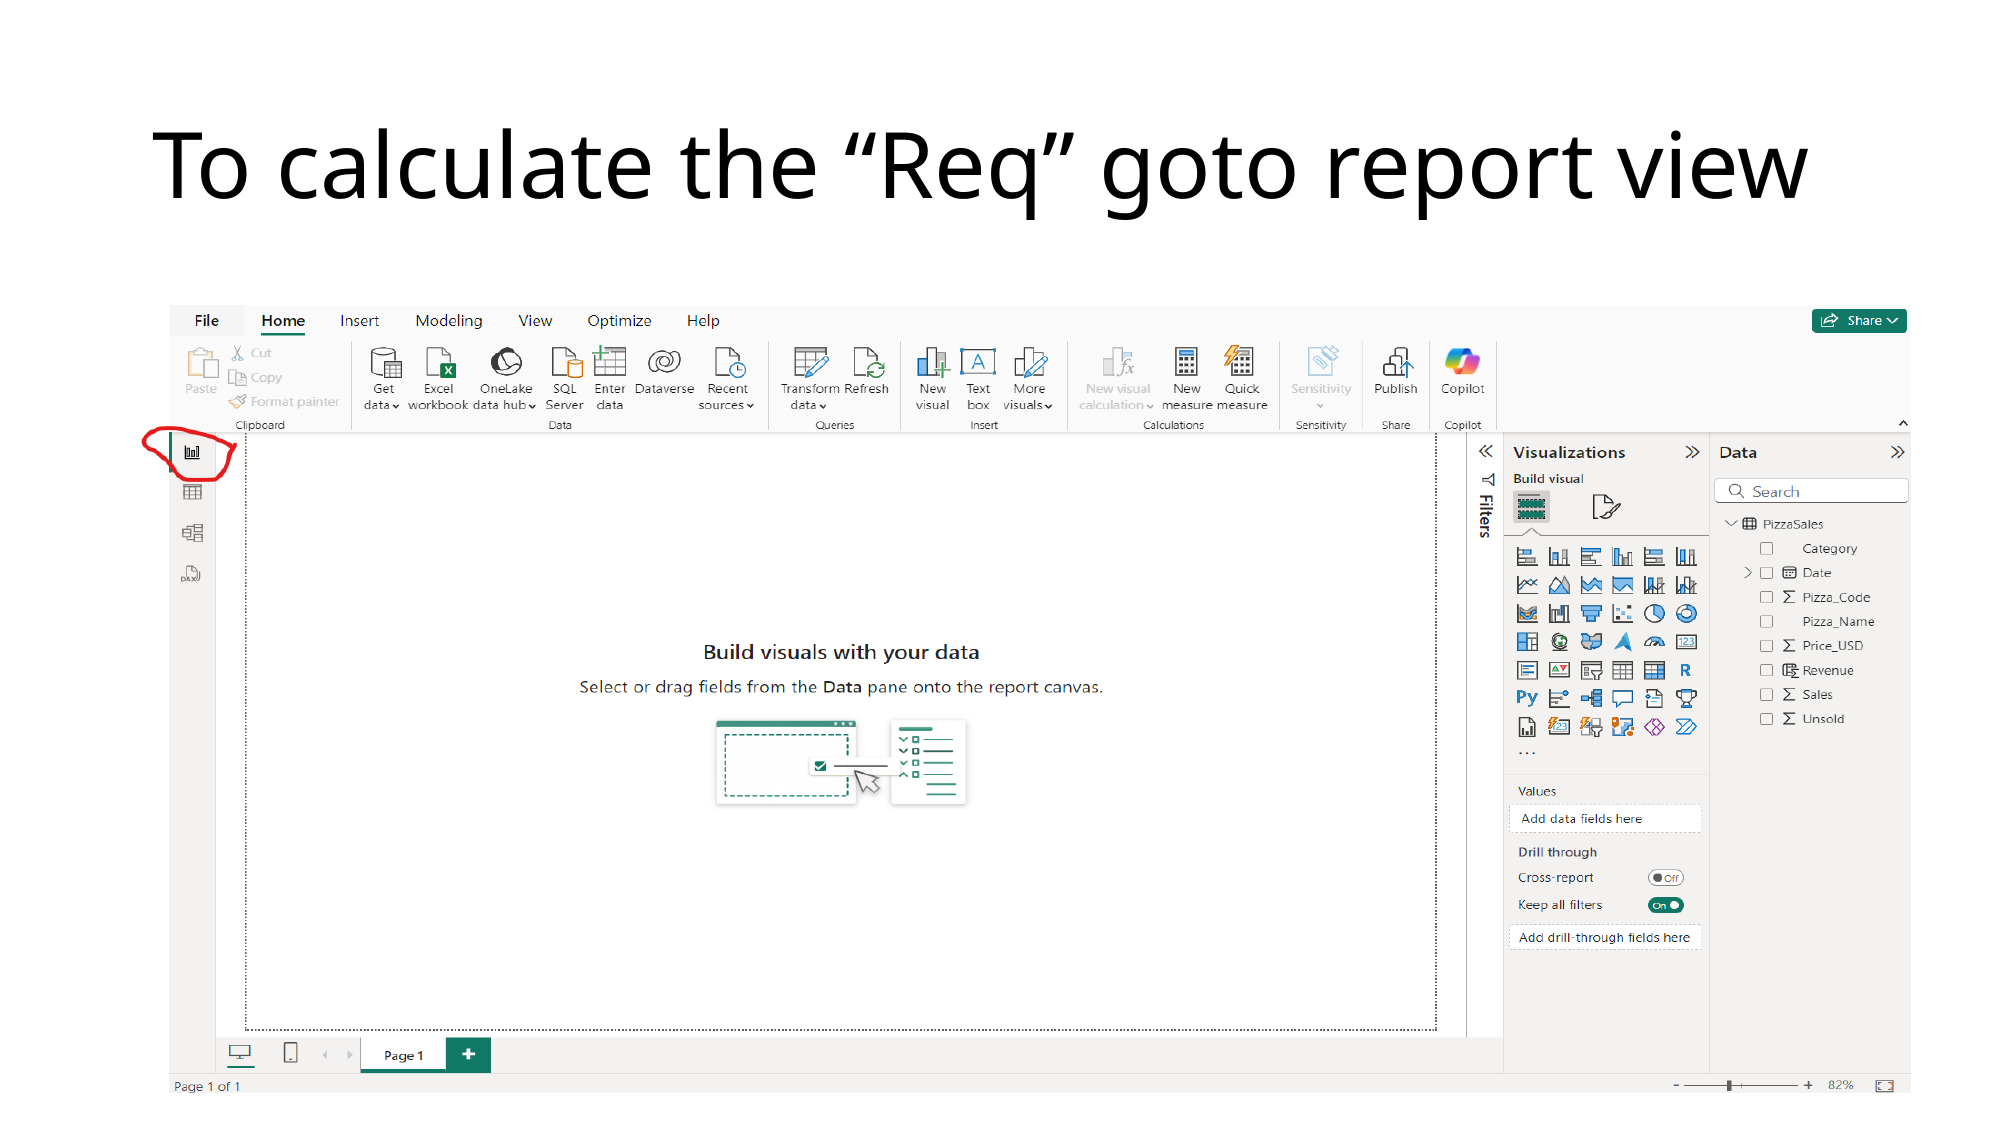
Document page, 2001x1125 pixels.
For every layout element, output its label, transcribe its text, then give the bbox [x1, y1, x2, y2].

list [137, 305, 1911, 1093]
title To calculate the “Req” goto report view [137, 59, 1863, 278]
